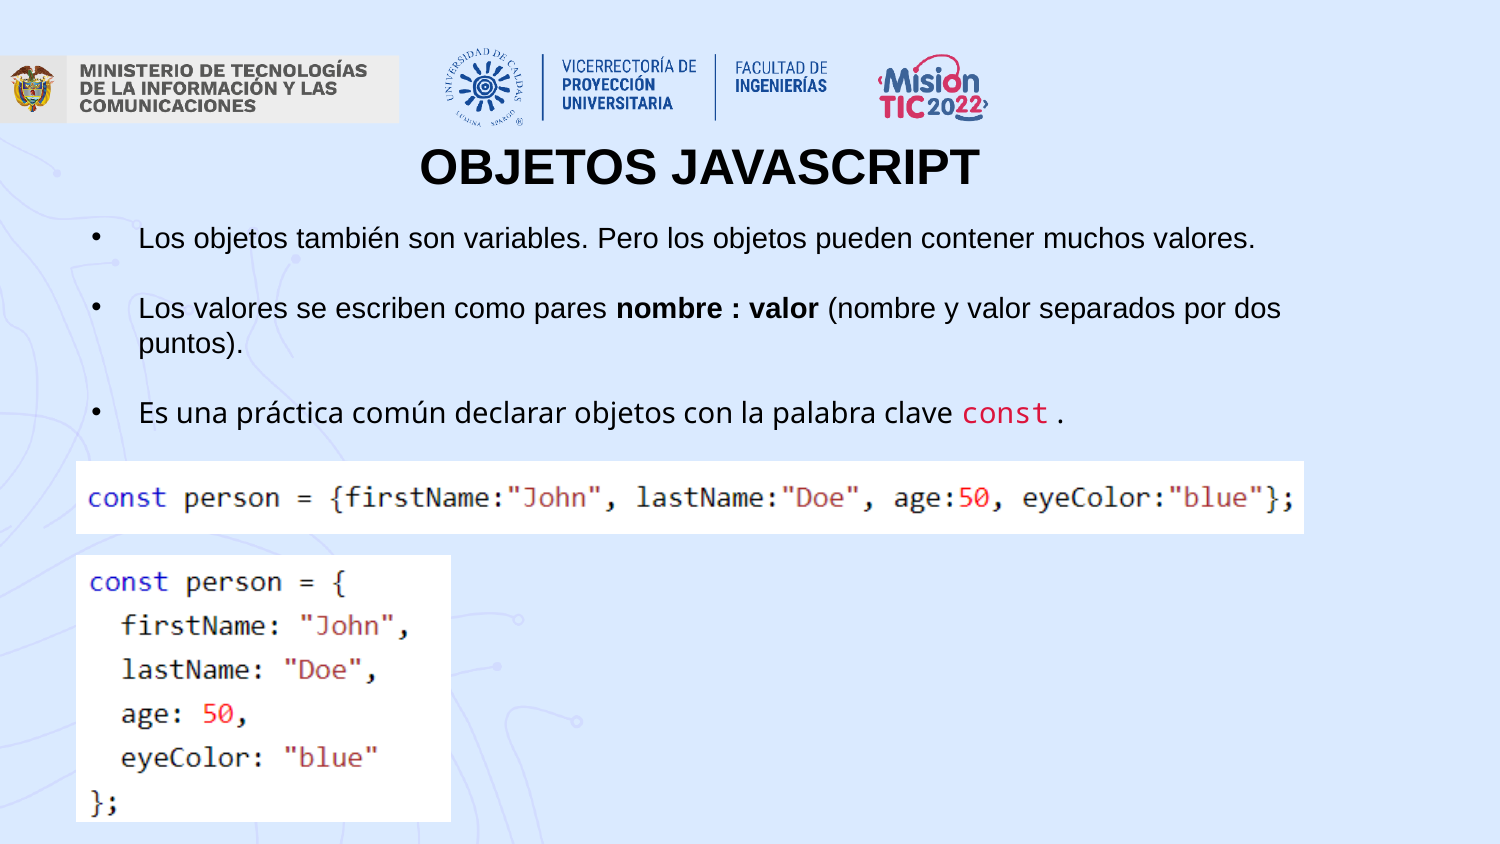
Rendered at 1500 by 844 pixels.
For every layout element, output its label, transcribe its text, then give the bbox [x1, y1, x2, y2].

text_box OBJETOS JAVASCRIPT [198, 127, 1202, 202]
picture [0, 0, 1500, 844]
text_box Los objetos también son variables. Pero los objetos pueden contener muchos valores. Los valores se escriben como pares nombre : valor (nombre y valor separados por dos puntos). Es una práctica común declarar objetos con la palabra clave const . [76, 211, 1375, 437]
